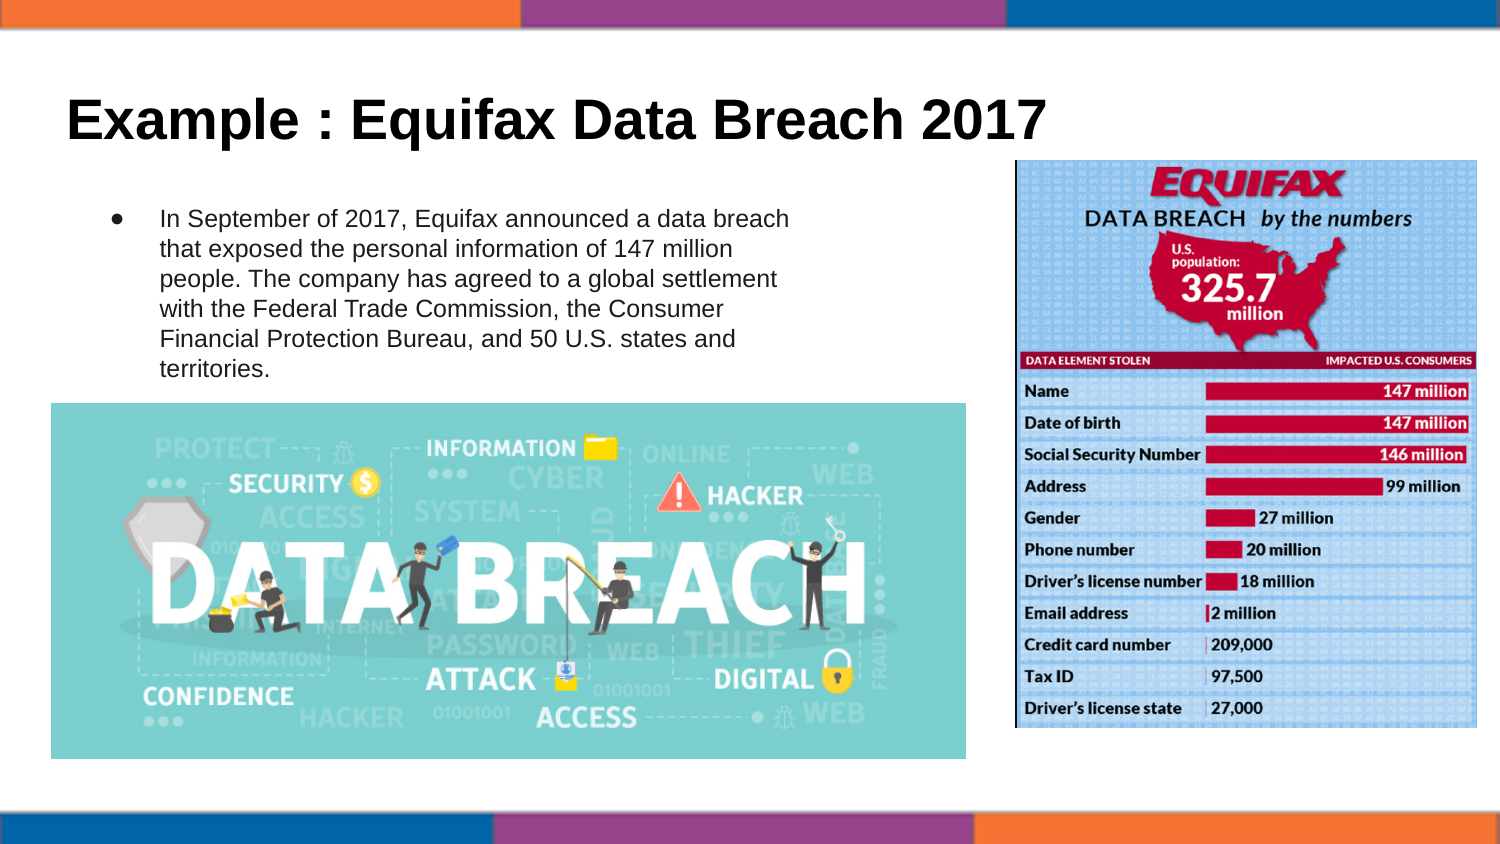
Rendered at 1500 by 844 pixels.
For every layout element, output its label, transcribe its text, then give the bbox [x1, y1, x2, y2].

title Example : Equifax Data Breach 2017 [51, 72, 1449, 167]
text_box In September of 2017, Equifax announced a data breach that exposed the personal information of 147 million people. The company has agreed to a global settlement with the Federal Trade Commission, the Consumer Financial Protection Bureau, and 50 U.S. states and territories. [69, 187, 821, 402]
picture [0, 0, 1500, 844]
